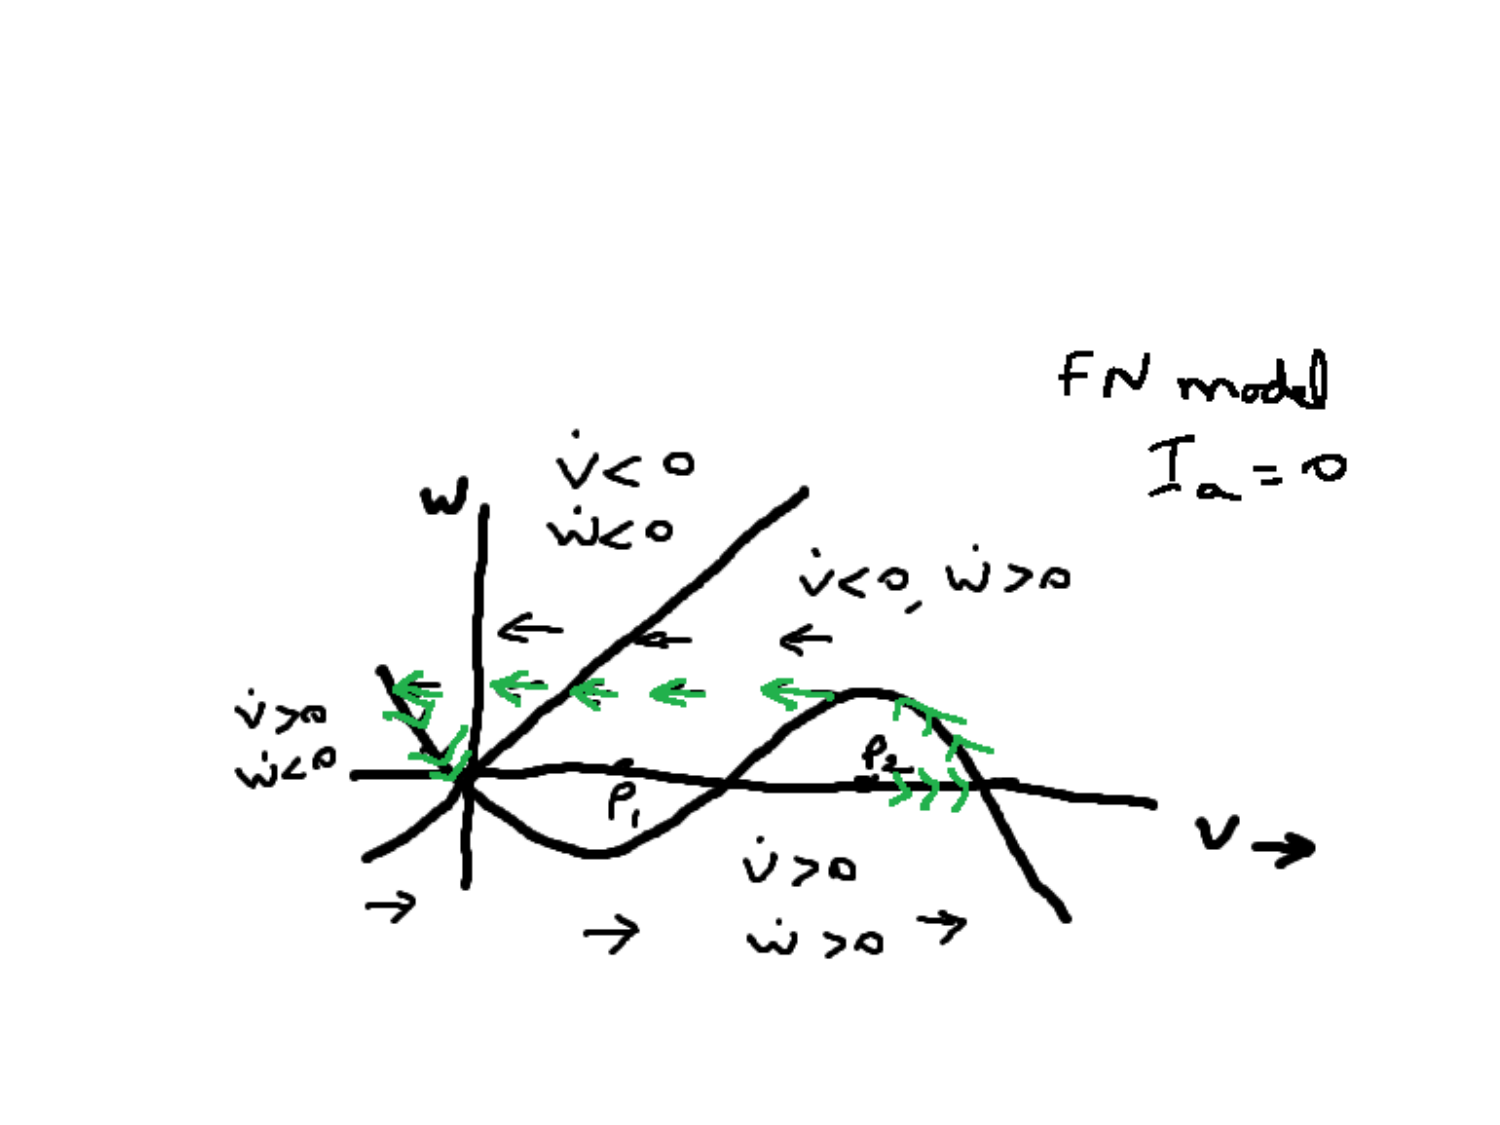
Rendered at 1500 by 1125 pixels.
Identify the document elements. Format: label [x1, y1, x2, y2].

picture [198, 326, 1426, 1037]
